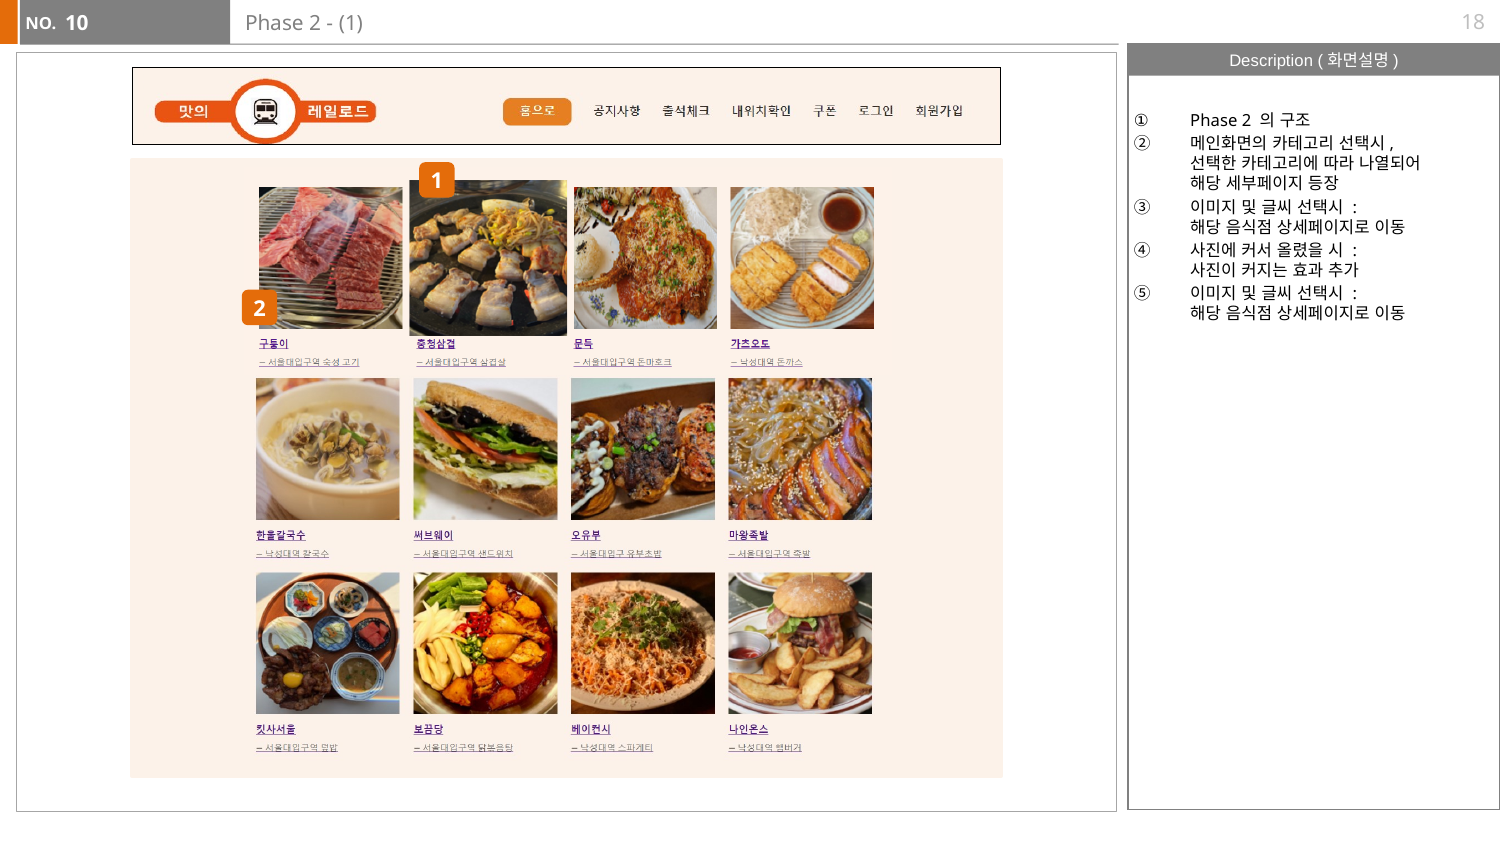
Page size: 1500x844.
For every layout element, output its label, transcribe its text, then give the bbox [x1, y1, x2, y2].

slide_number 18 [1409, 0, 1500, 46]
list 10 [64, 2, 231, 50]
list Phase 2 의 구조 메인화면의 카테고리 선택시, 선택한 카테고리에 따라 나열되어 해당 세부페이지 등장 이미지 및 글씨 선택시 : 해당 음식점 상세페이지로 이동 사진에 커서 올렸을 시 : 사진이 커지는 효과 추가 이미지 및 글씨 선택시 : 해당 음식점 상세페이지로 이동 [1128, 79, 1500, 812]
text_box [14, 50, 1119, 814]
picture [206, 159, 944, 765]
picture [131, 67, 1002, 145]
text_box [130, 158, 1003, 778]
title Phase 2 - (1) [231, 2, 1117, 50]
